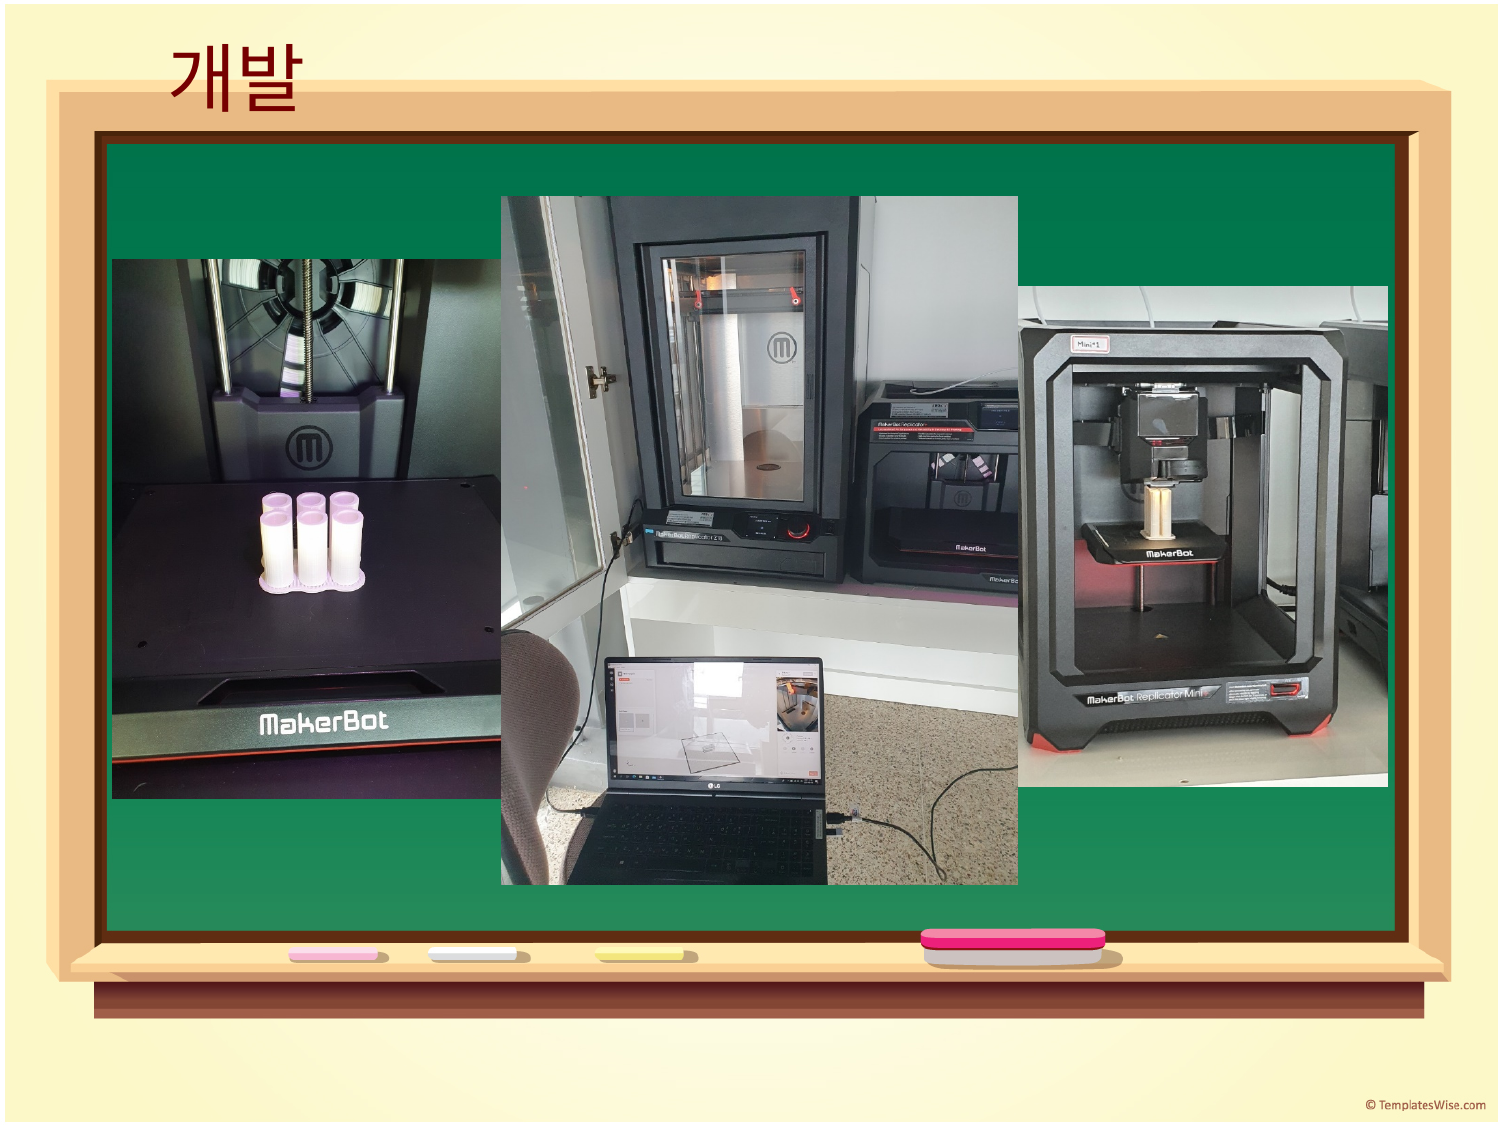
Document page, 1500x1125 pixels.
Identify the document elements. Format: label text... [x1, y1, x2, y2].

picture [0, 0, 1500, 1125]
title 개발 [152, 23, 1433, 130]
